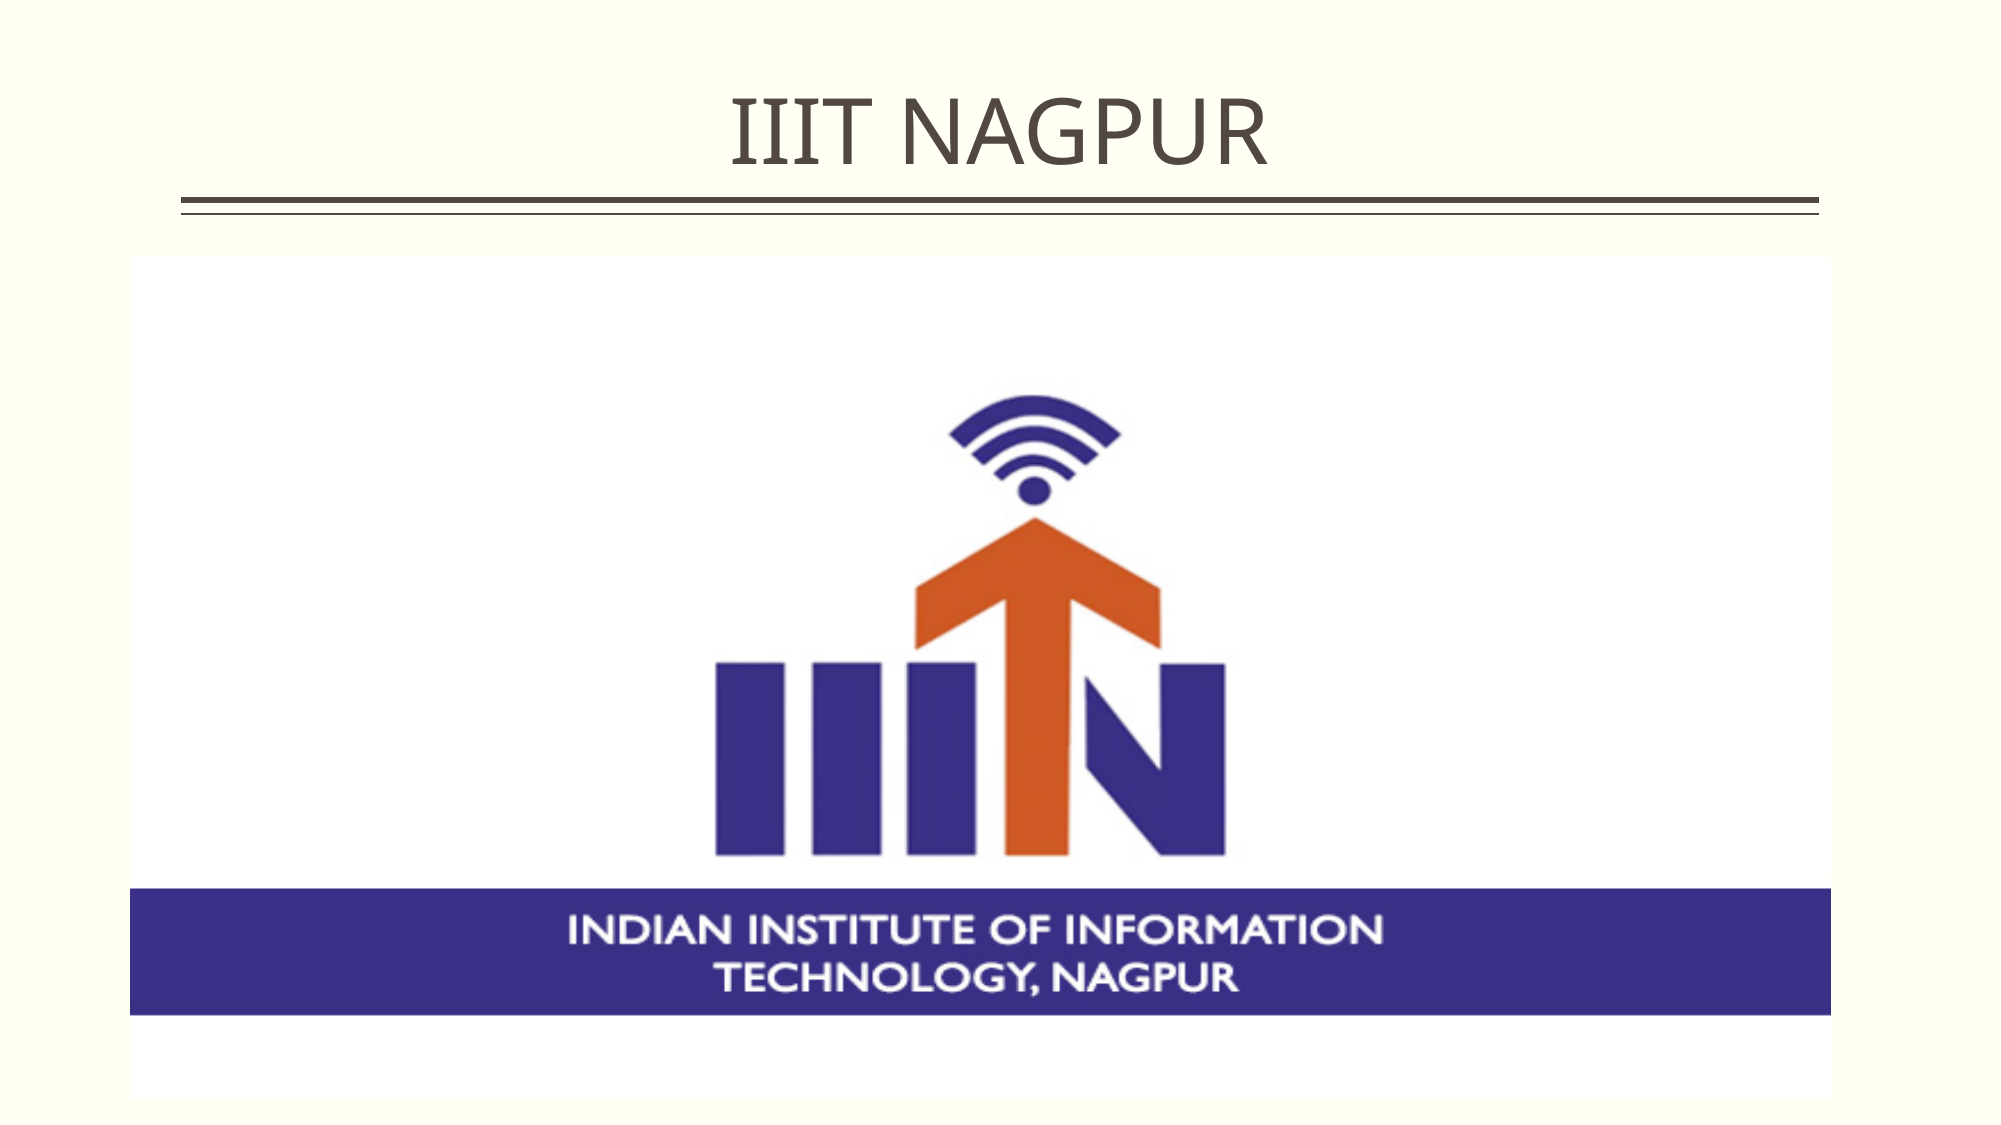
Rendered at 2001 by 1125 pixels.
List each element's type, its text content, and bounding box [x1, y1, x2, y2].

picture [130, 257, 1831, 1099]
title IIIT NAGPUR [181, 12, 1819, 193]
